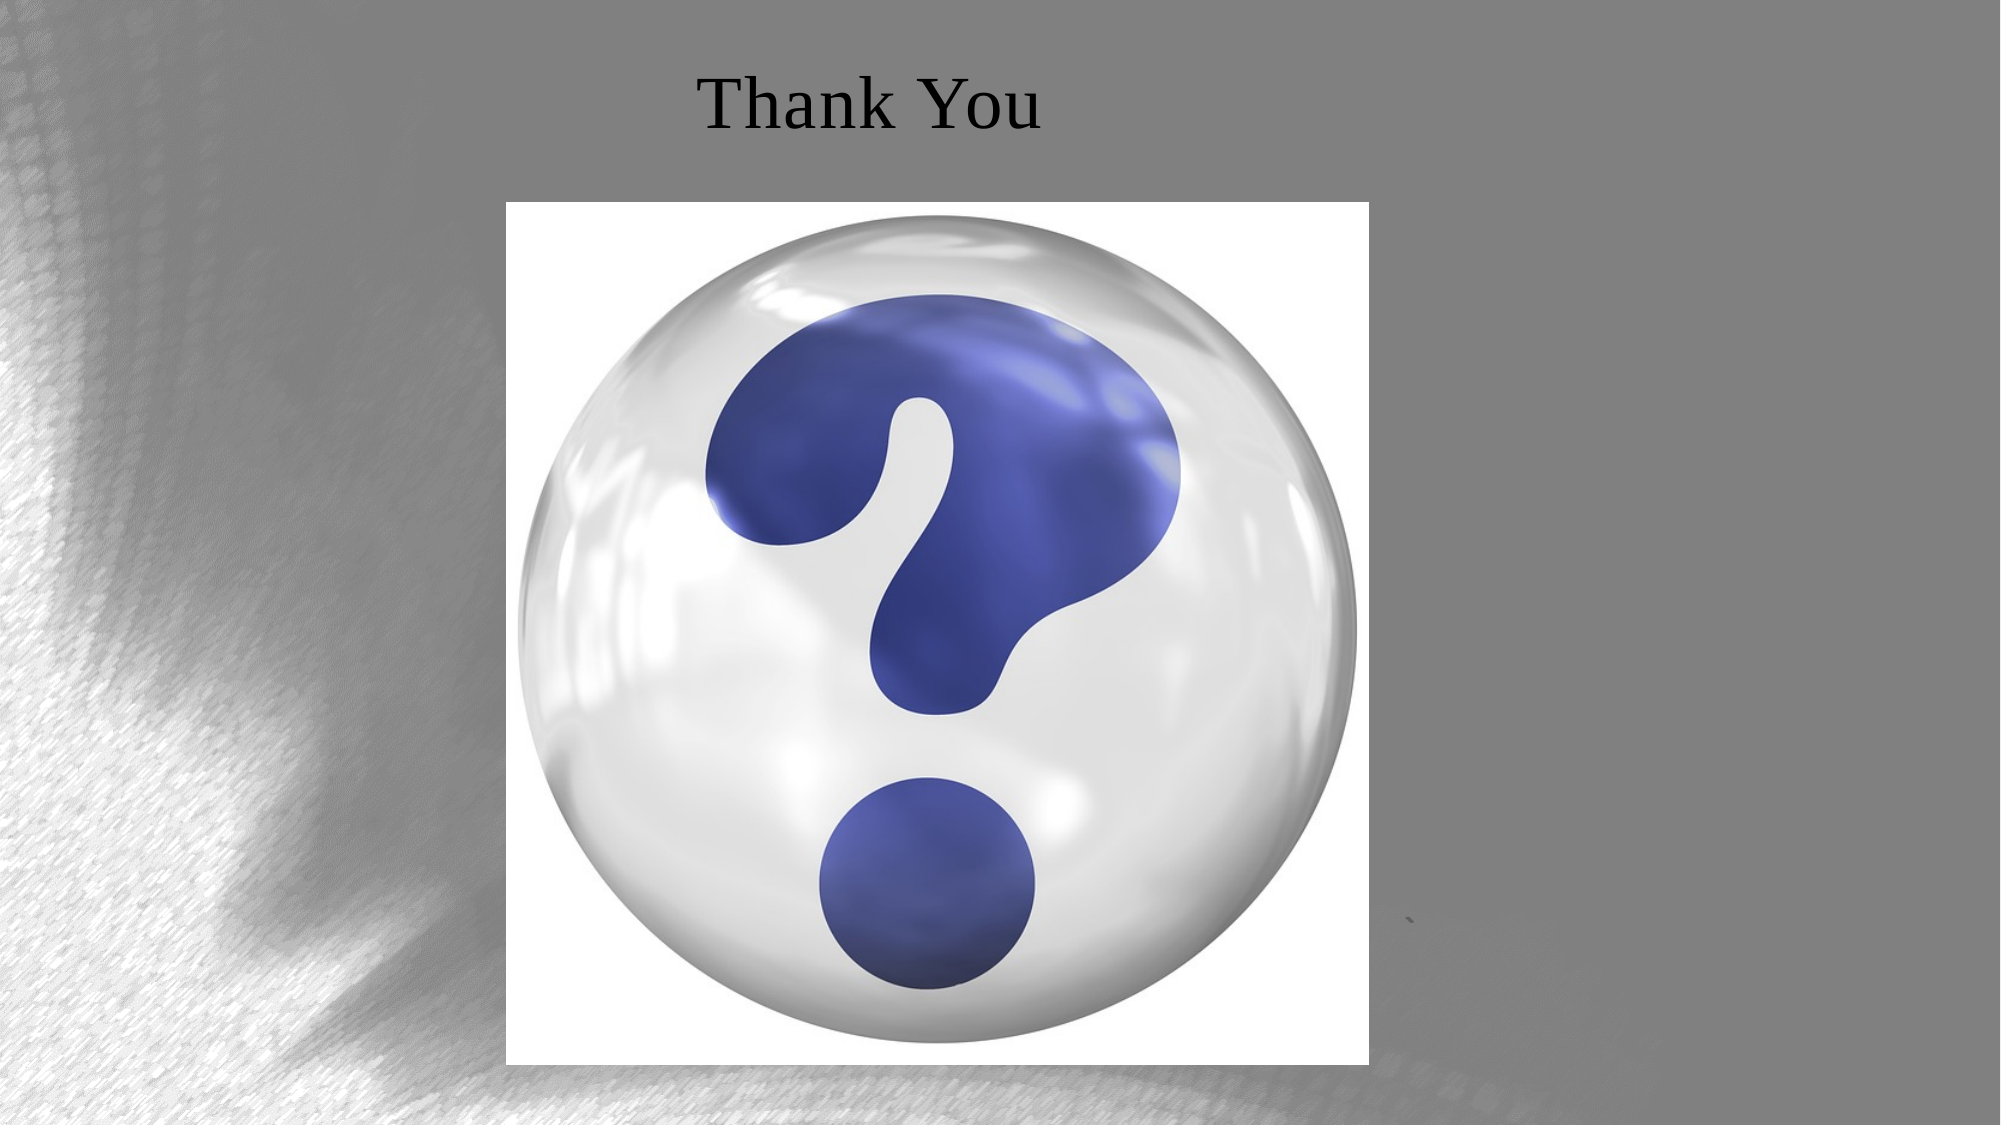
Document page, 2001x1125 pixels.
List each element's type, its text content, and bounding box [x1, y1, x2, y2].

picture [0, 0, 2001, 1125]
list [506, 202, 1369, 1065]
title Thank You [681, 52, 1111, 152]
